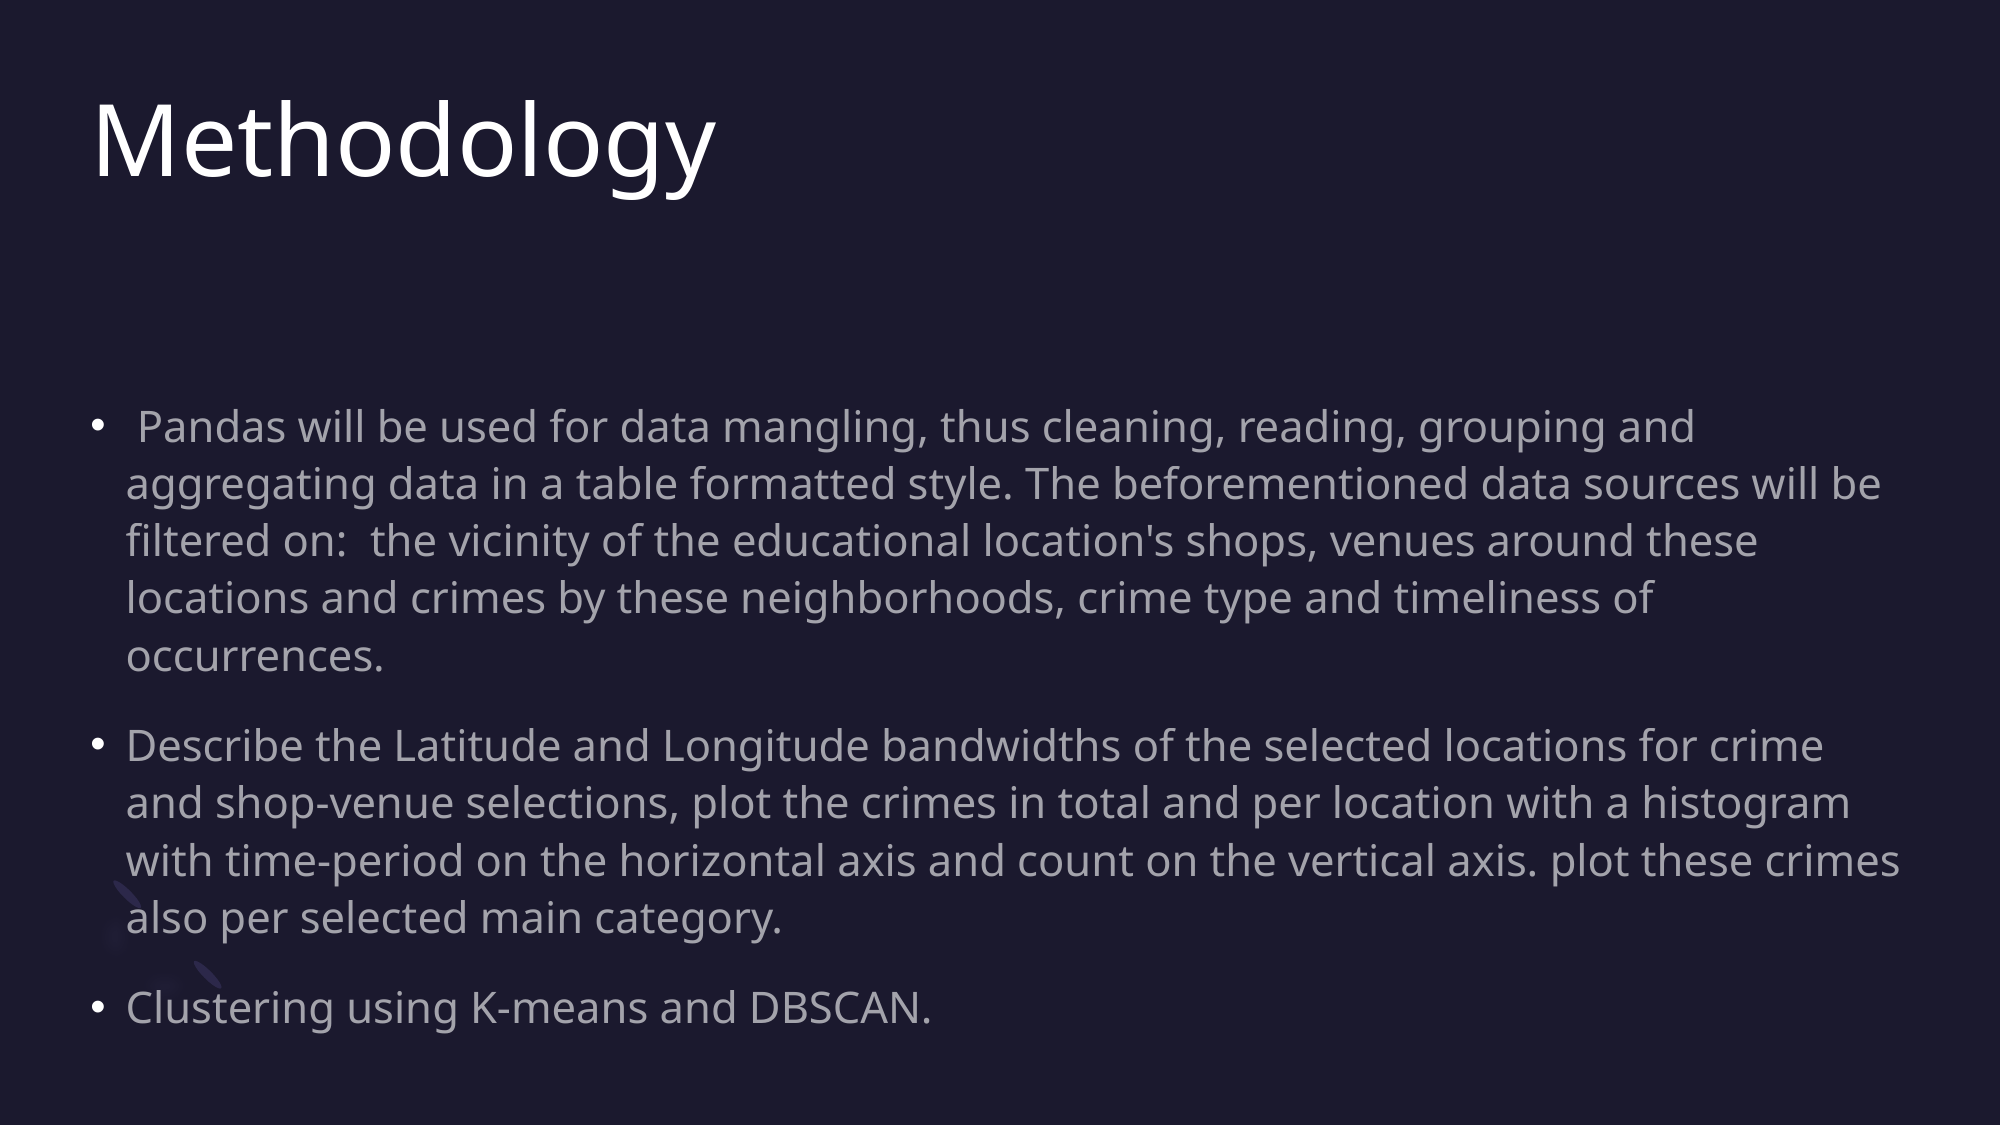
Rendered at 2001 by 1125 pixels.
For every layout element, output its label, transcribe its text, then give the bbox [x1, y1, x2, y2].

title Methodology [90, 90, 1910, 308]
list Pandas will be used for data mangling, thus cleaning, reading, grouping and aggregating data in a table formatted style. The beforementioned data sources will be filtered on: the vicinity of the educational location's shops, venues around these locations and crimes by these neighborhoods, crime type and timeliness of occurrences. Describe the Latitude and Longitude bandwidths of the selected locations for crime and shop-venue selections, plot the crimes in total and per location with a histogram with time-period on the horizontal axis and count on the vertical axis. plot these crimes also per selected main category. Clustering using K-means and DBSCAN. [90, 308, 1910, 1035]
